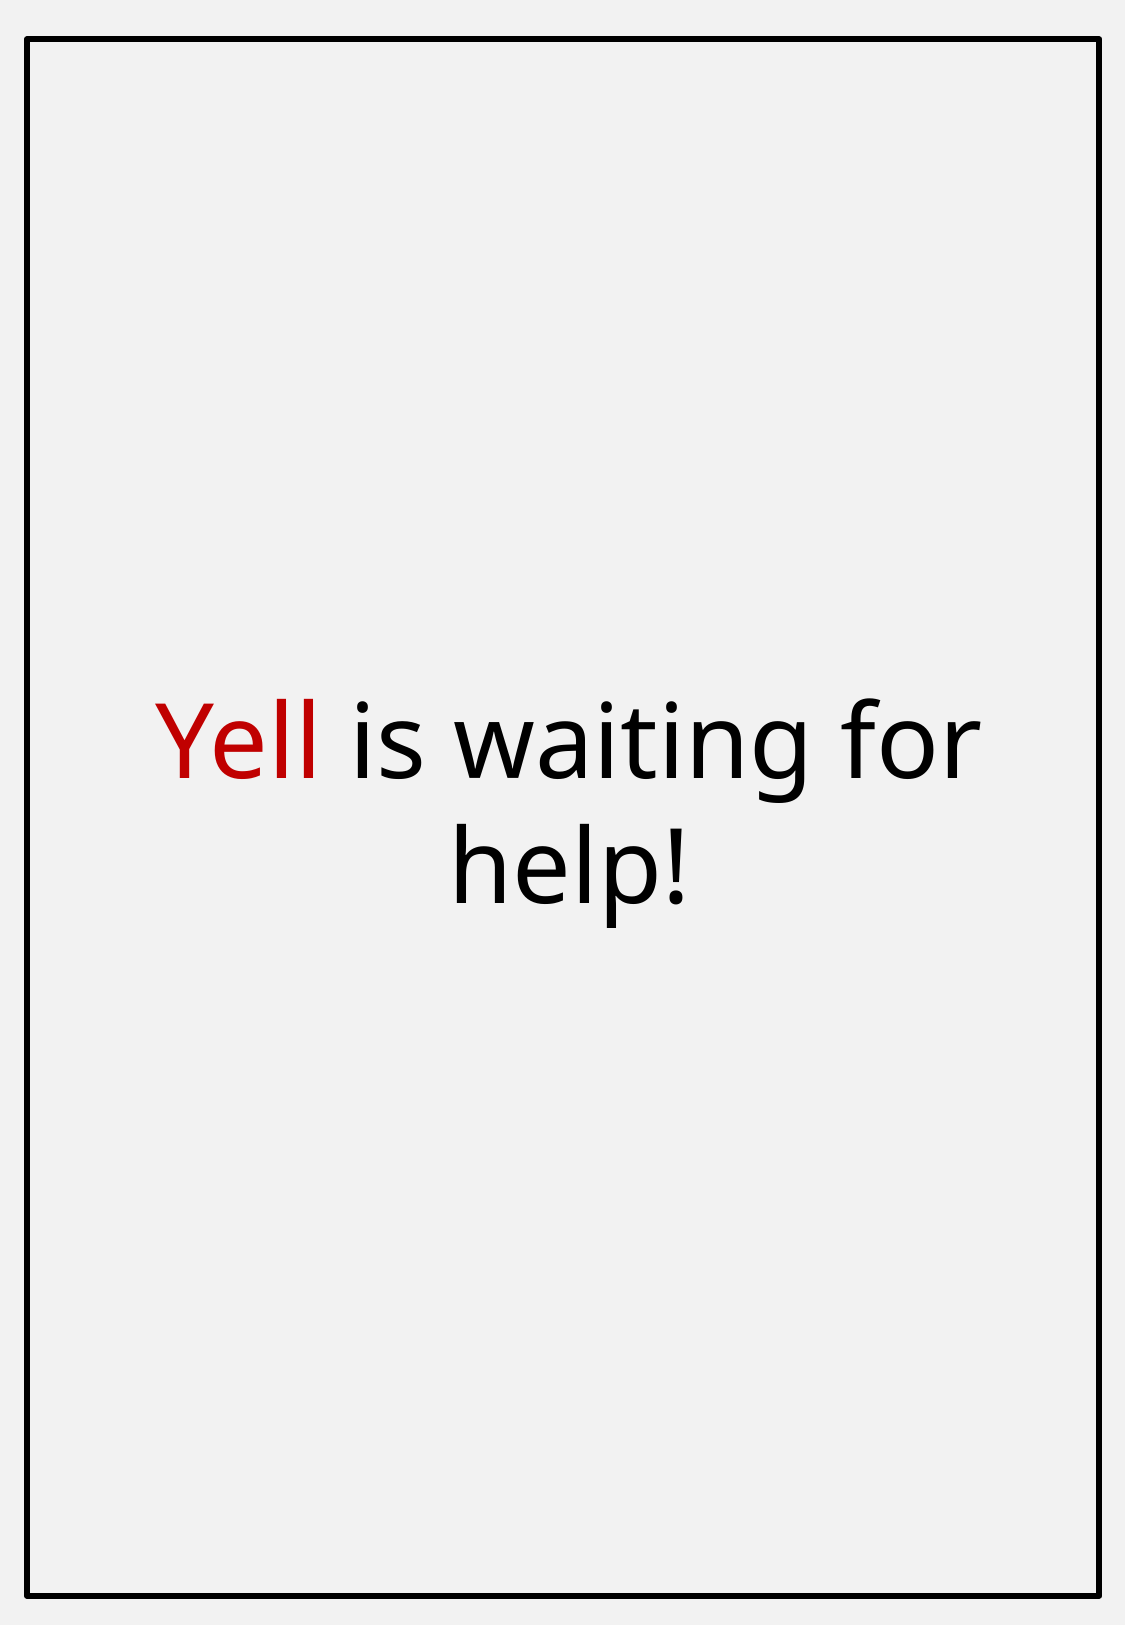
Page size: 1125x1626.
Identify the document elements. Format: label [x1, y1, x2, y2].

text_box [27, 39, 1100, 1596]
